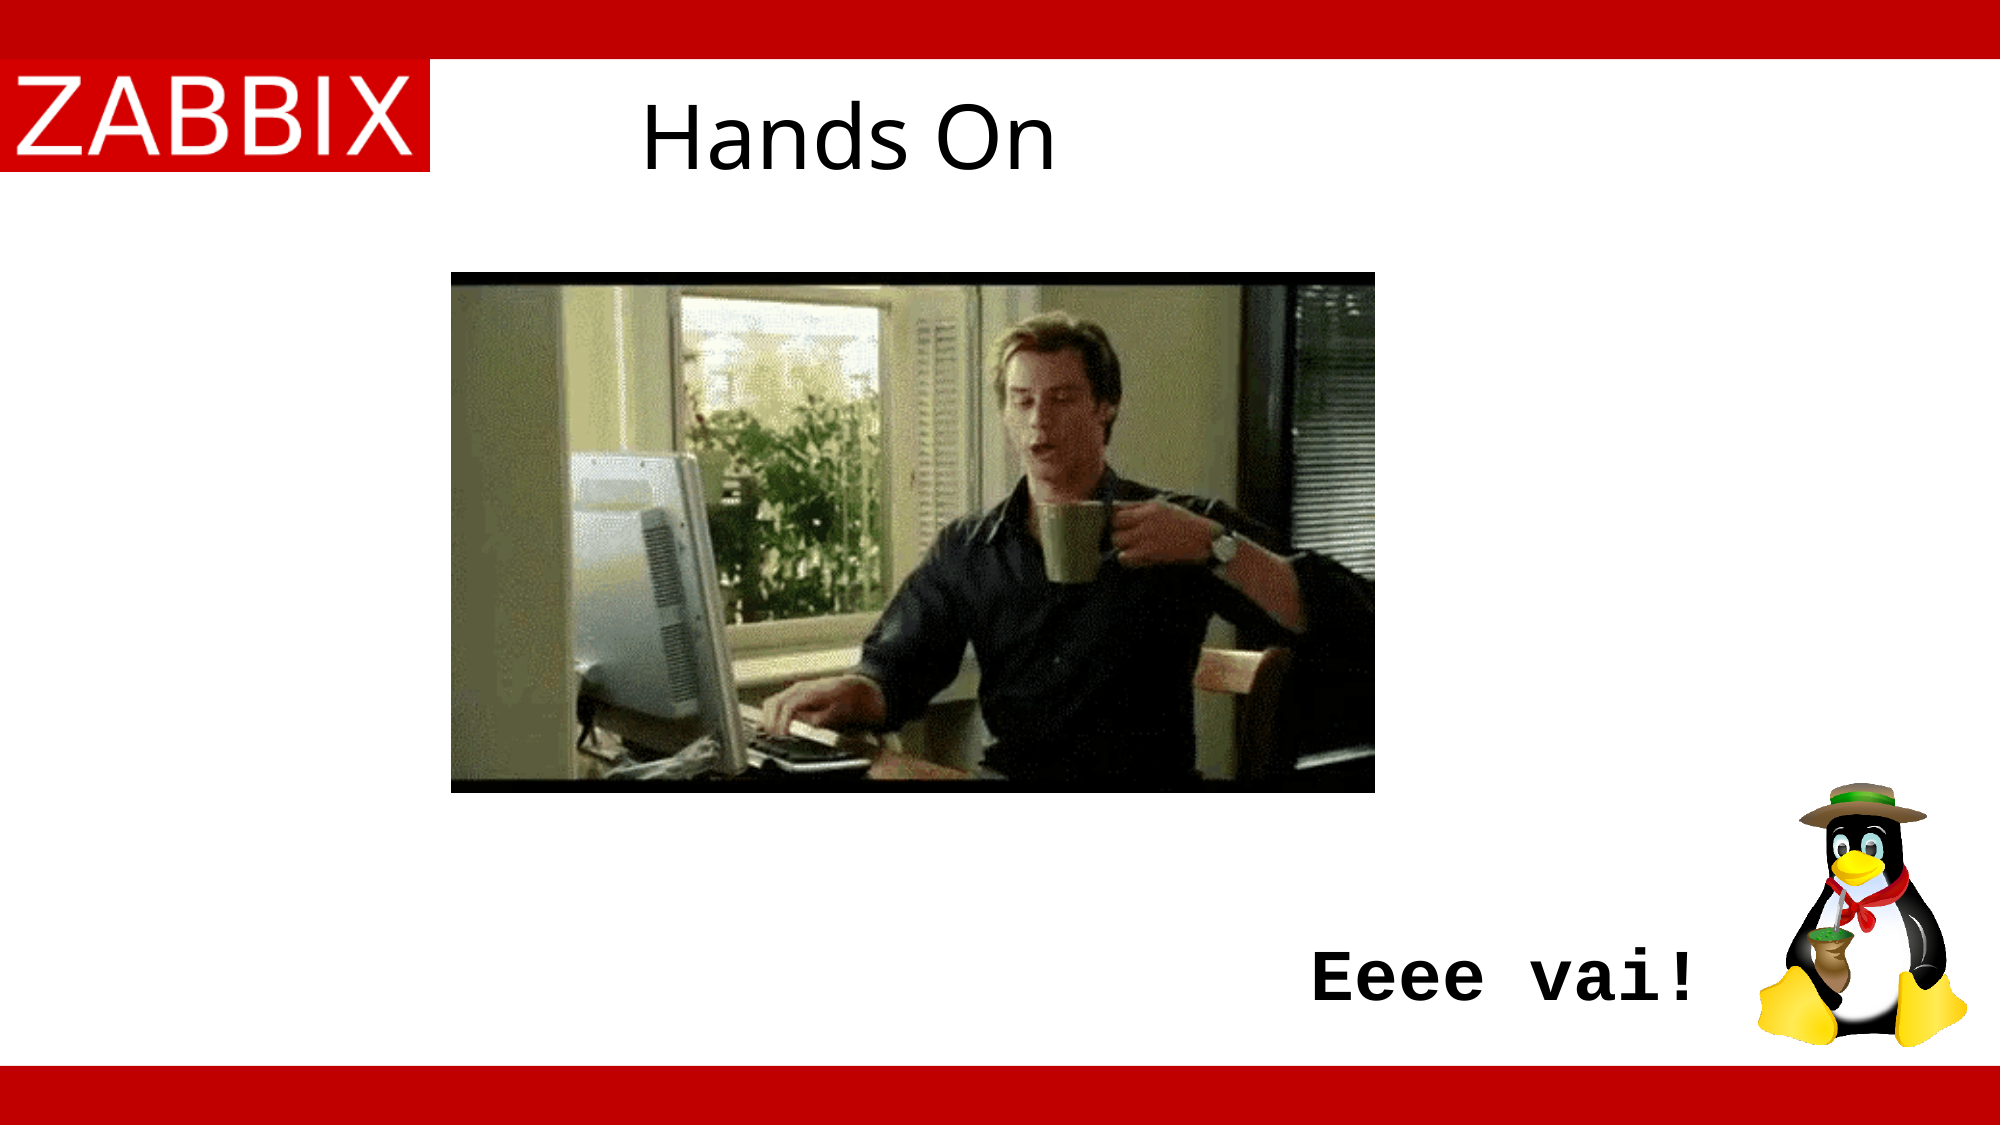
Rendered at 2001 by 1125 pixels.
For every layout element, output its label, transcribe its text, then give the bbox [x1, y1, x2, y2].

text_box [0, 0, 2000, 60]
title Hands On [624, 83, 1967, 305]
text_box [0, 1065, 2000, 1125]
picture [451, 272, 1375, 793]
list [0, 59, 430, 172]
text_box Eeee vai! [1295, 959, 2000, 1081]
picture [1758, 783, 1967, 1047]
